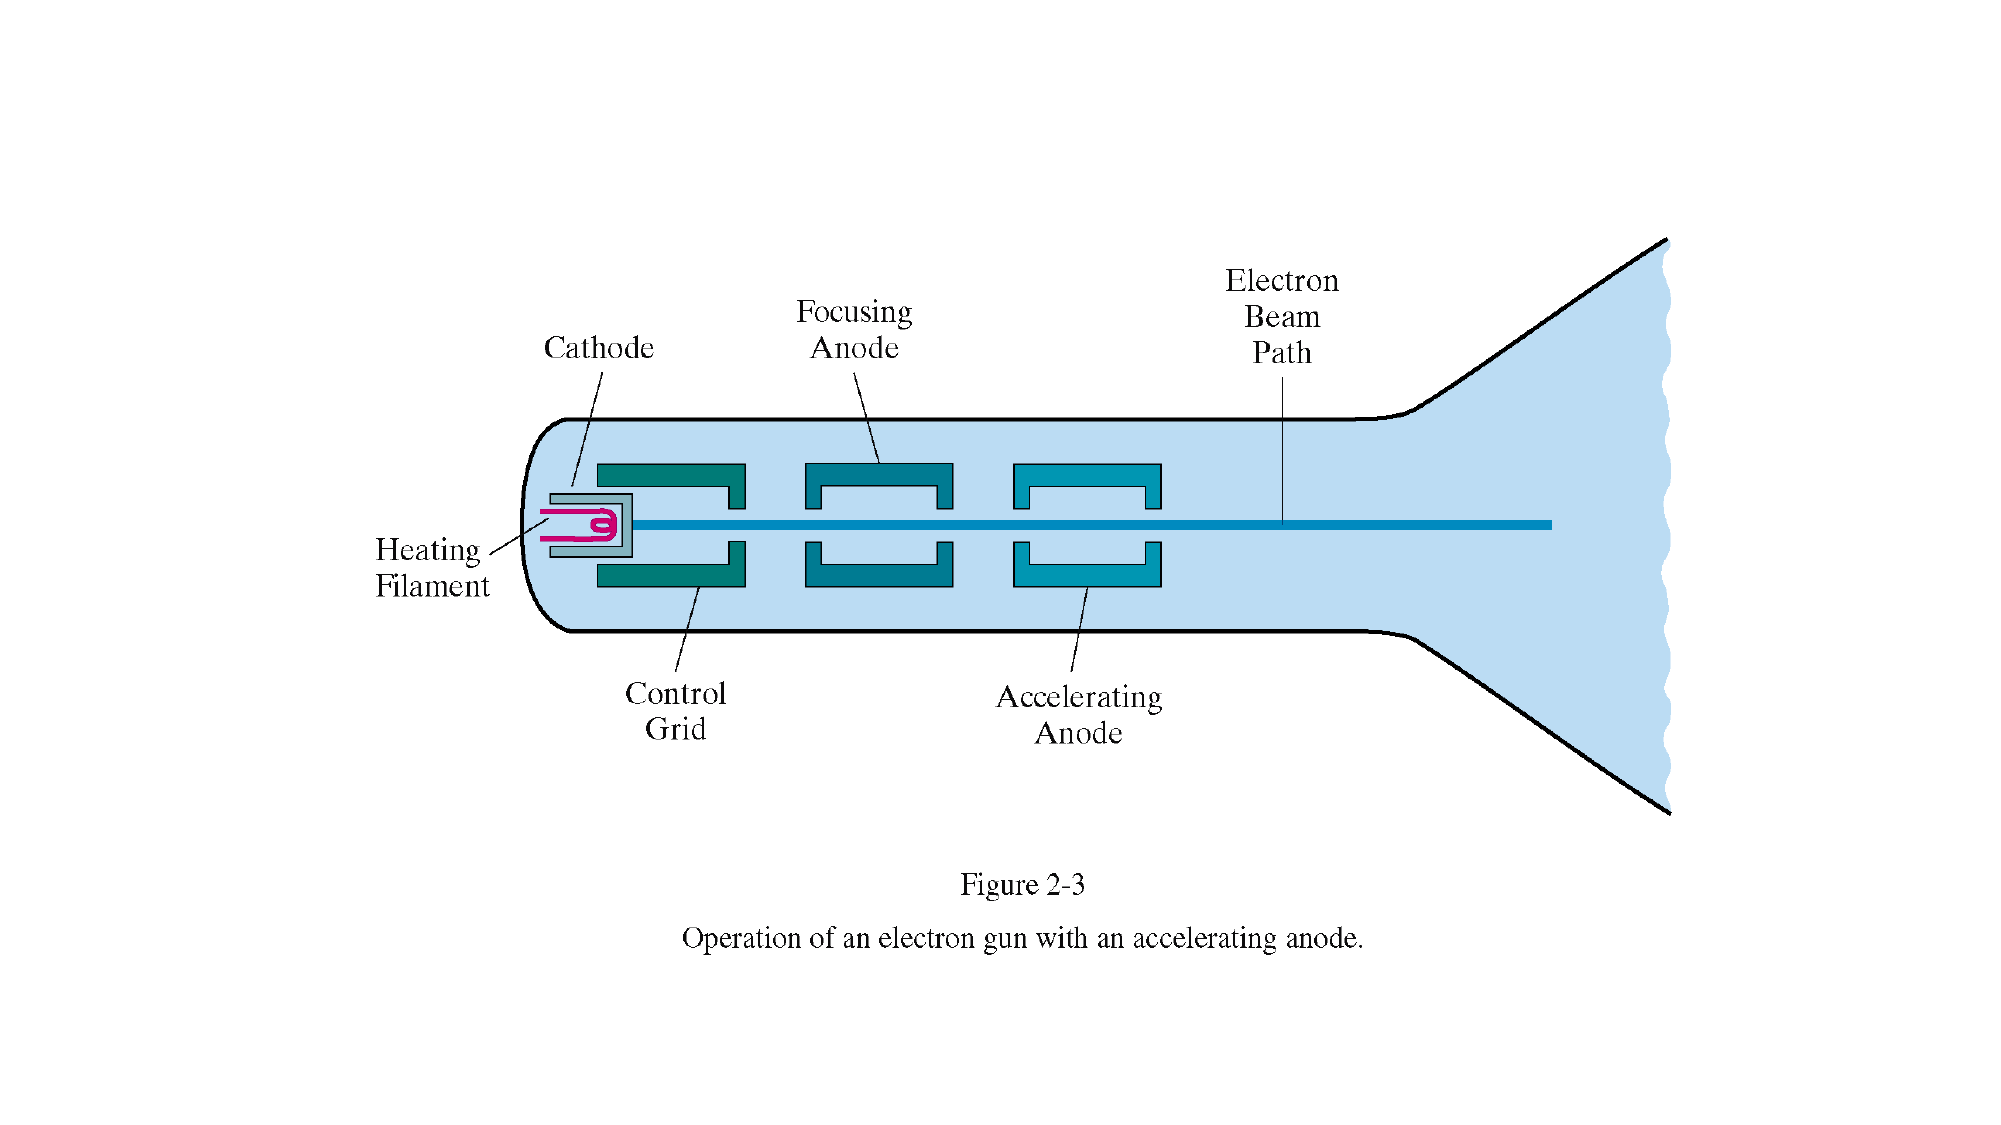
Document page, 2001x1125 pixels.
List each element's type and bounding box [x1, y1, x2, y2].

picture [250, 0, 1797, 1125]
